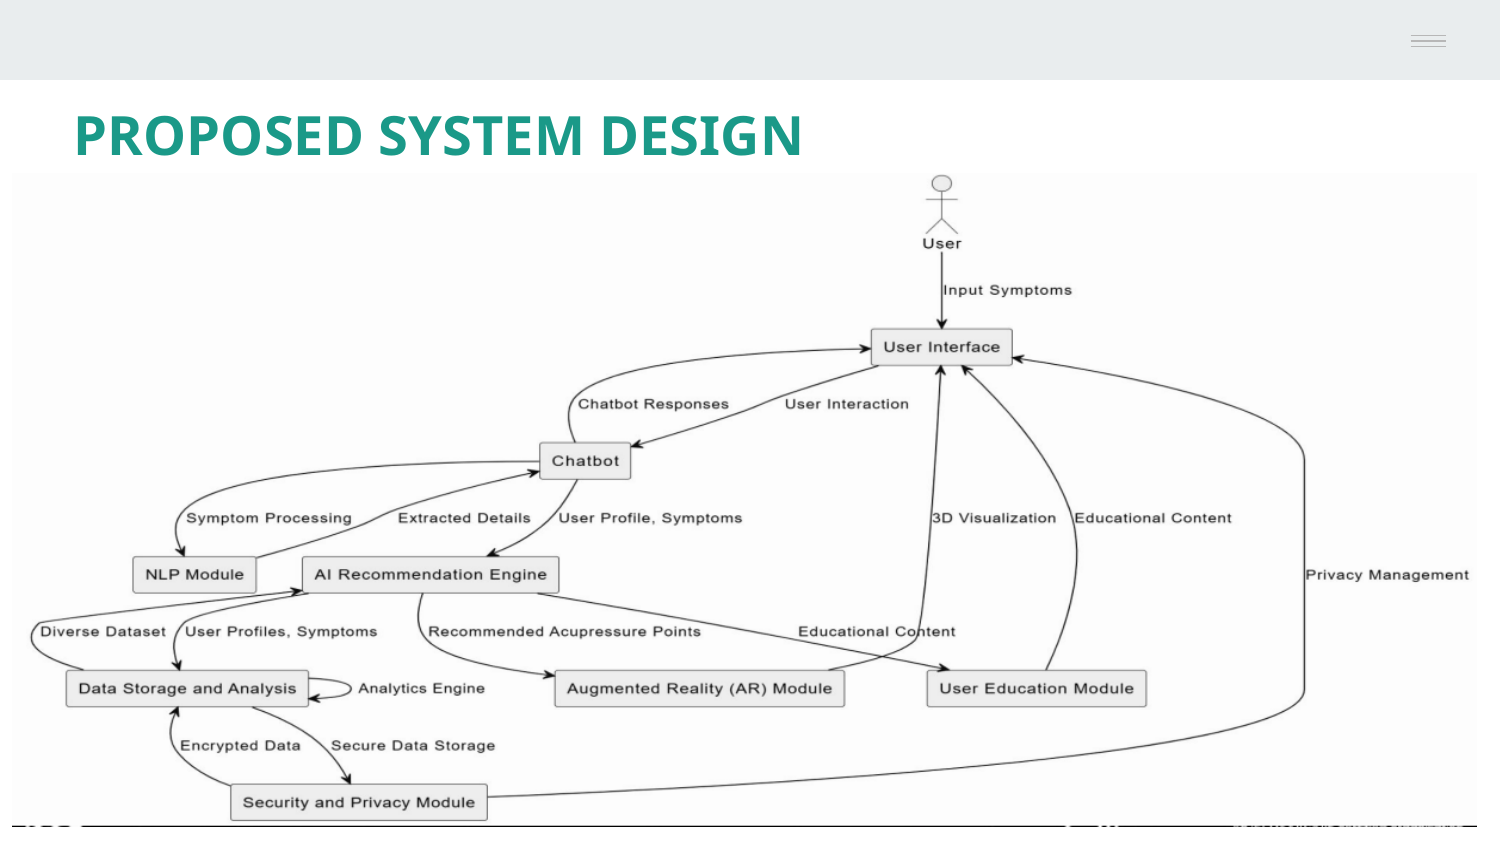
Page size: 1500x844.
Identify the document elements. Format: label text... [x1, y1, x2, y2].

picture [12, 173, 1477, 828]
title PROPOSED SYSTEM DESIGN [59, 86, 1321, 172]
